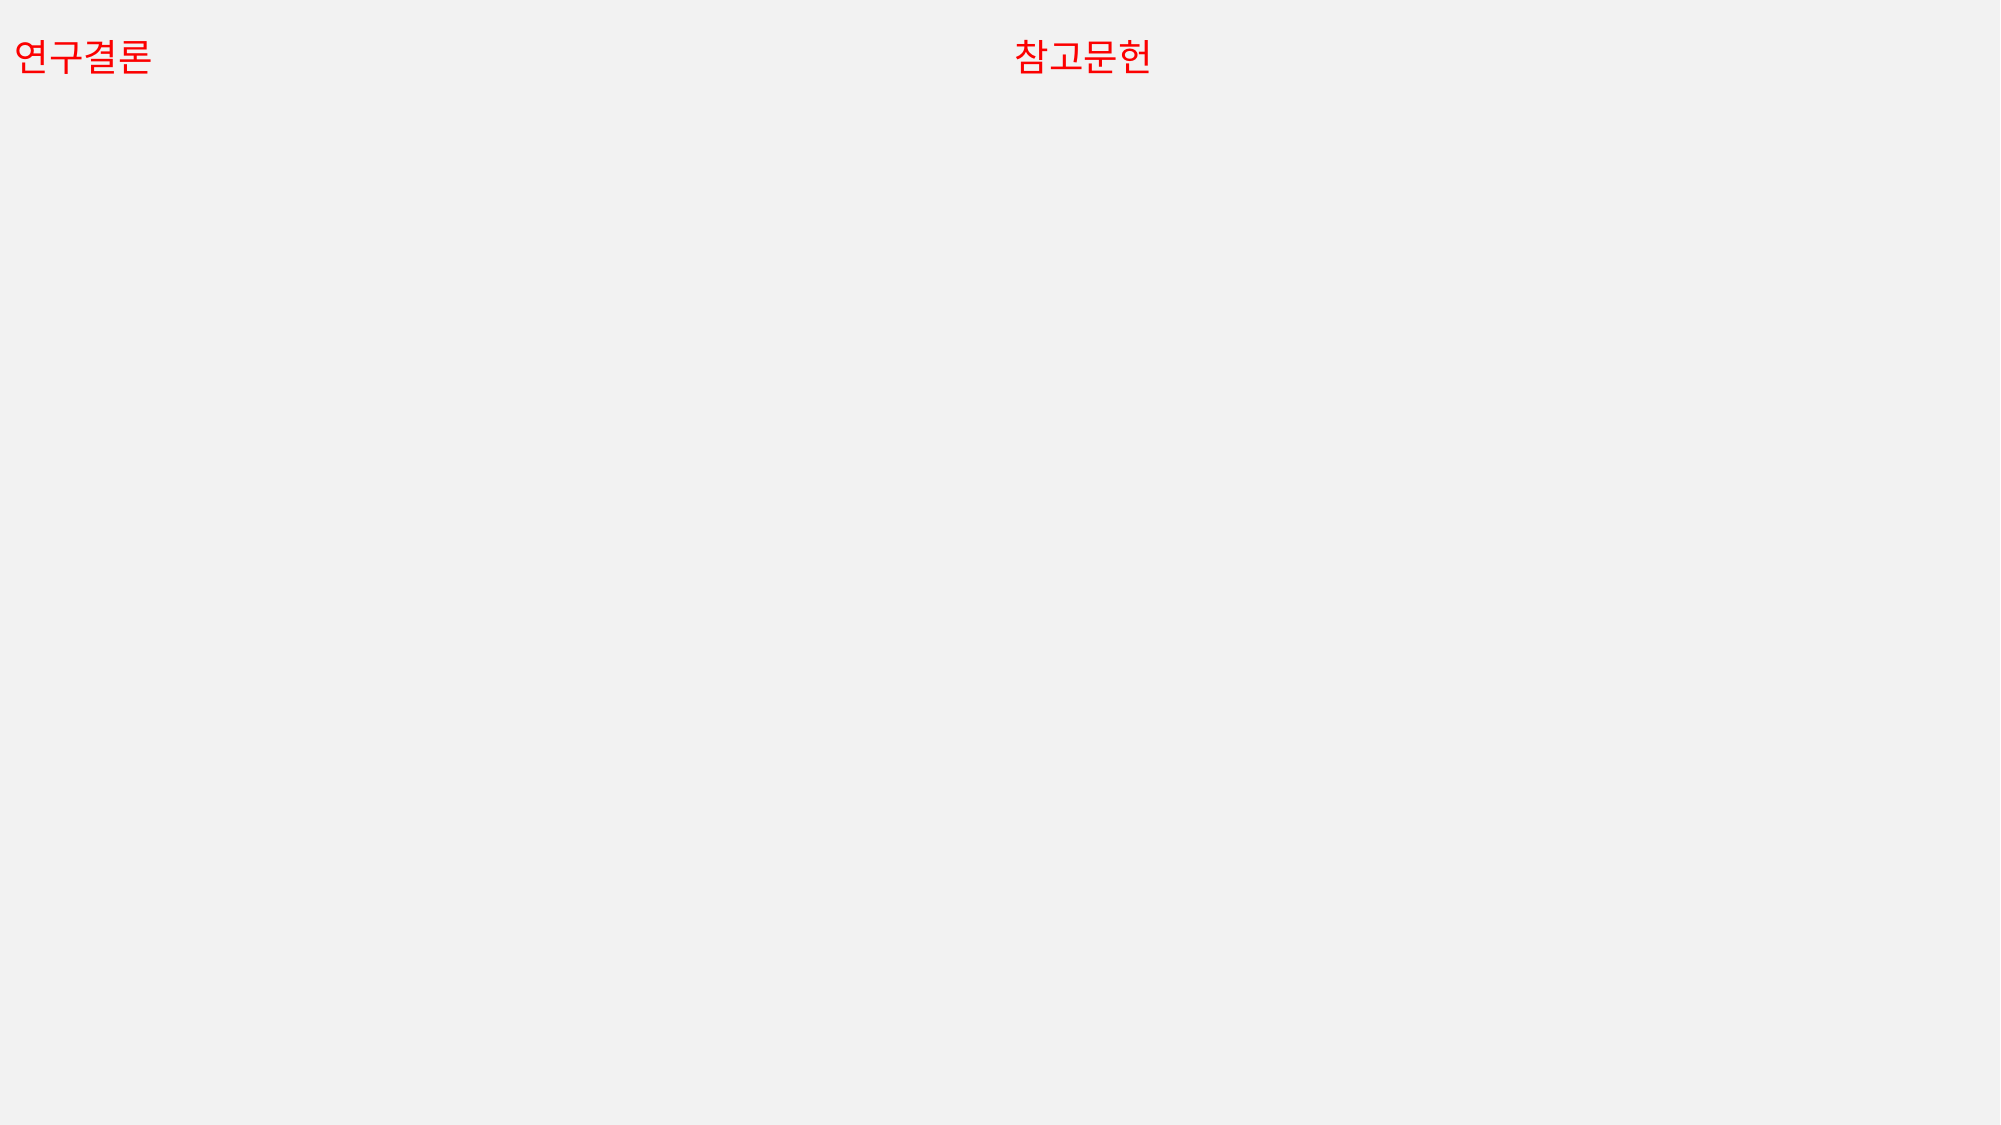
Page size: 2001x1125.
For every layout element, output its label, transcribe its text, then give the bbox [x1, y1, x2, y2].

text_box 참고문헌 [999, 0, 2000, 87]
text_box 연구결론 [0, 0, 999, 87]
